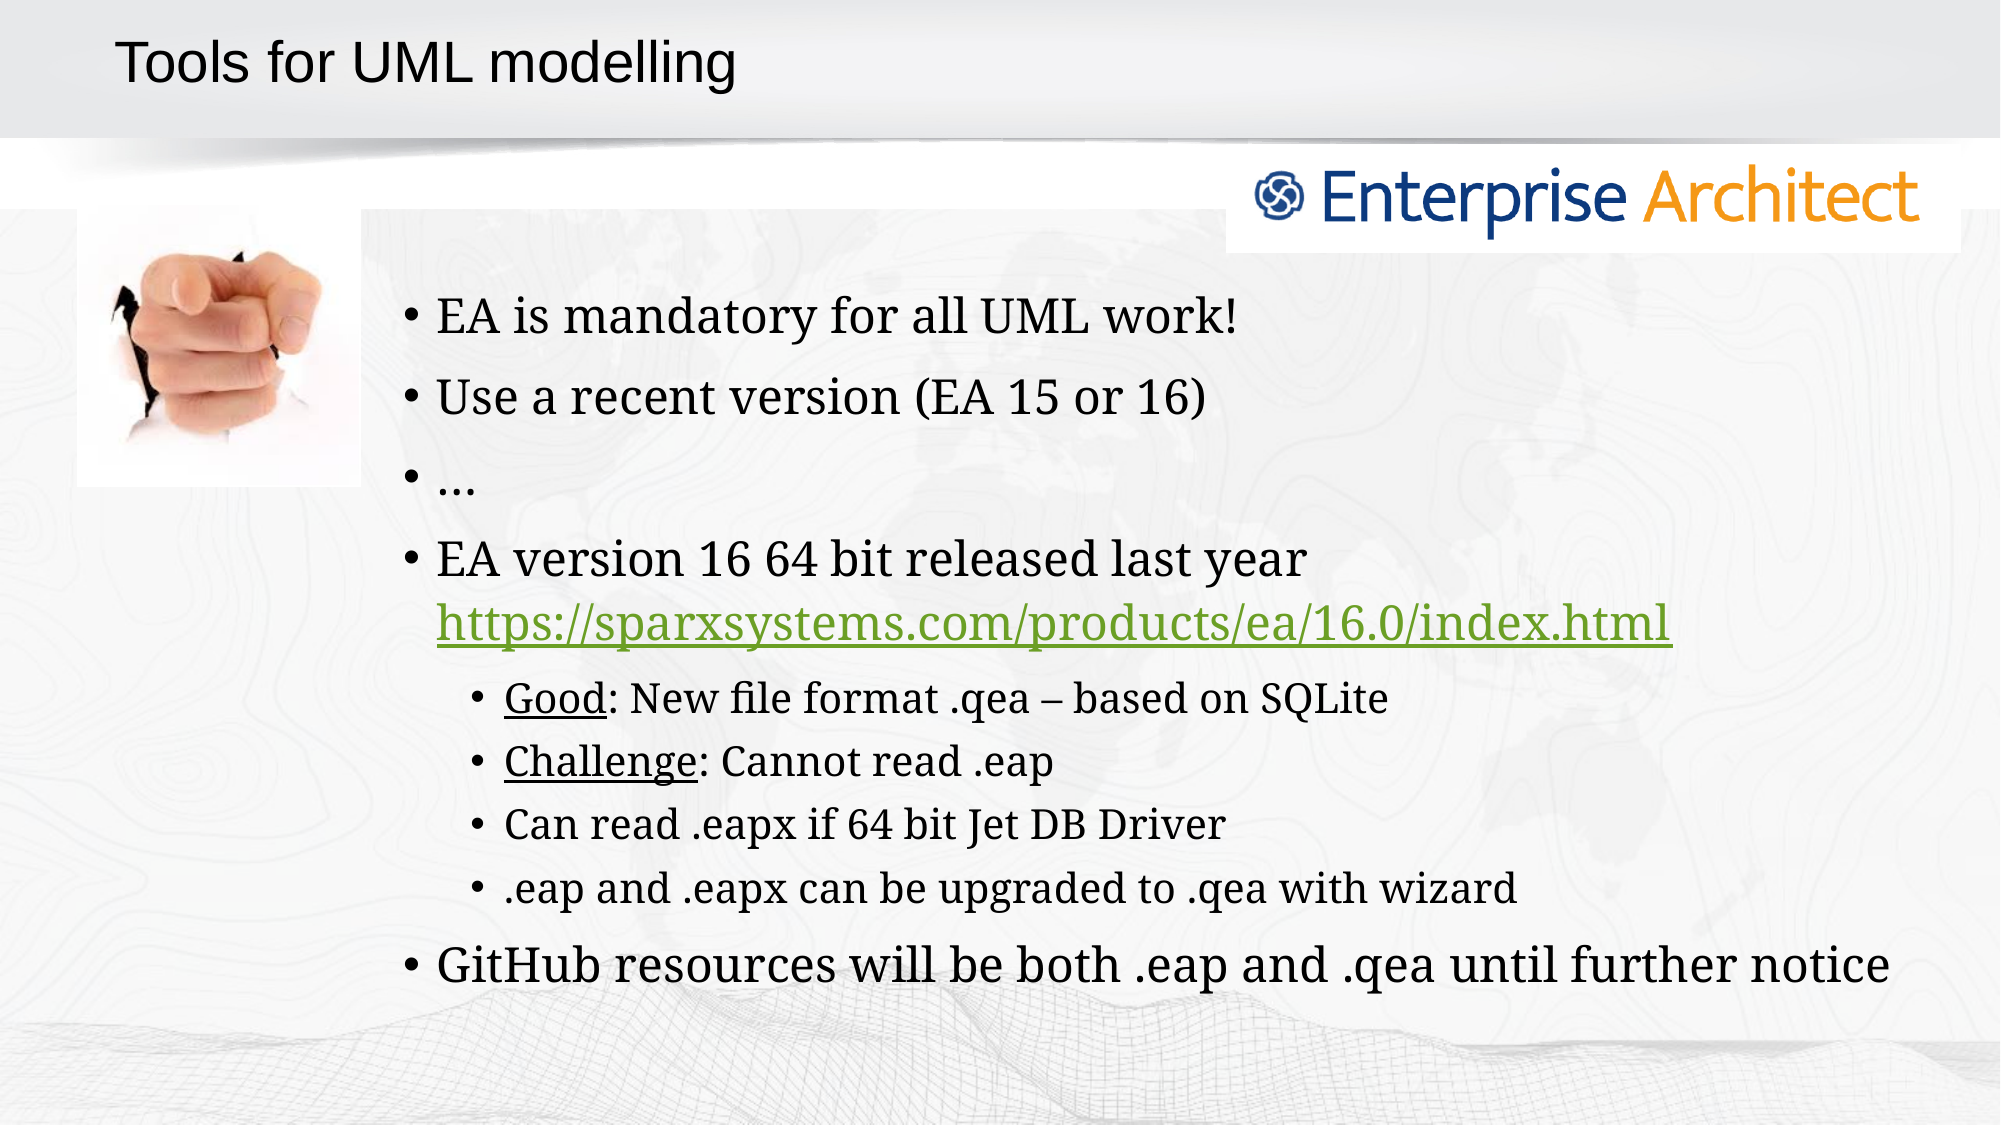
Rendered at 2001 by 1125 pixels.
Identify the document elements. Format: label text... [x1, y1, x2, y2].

picture [79, 205, 360, 486]
title Tools for UML modelling [99, 1, 1900, 125]
list EA is mandatory for all UML work! Use a recent version (EA 15 or 16) … EA version 16 64 bit released last year https://sparxsystems.com/products/ea/16.0/index.html Good: New file format .qea – based on SQLite Challenge: Cannot read .eap Can read .eapx if 64 bit Jet DB Driver .eap and .eapx can be upgraded to .qea with wizard GitHub resources will be both .eap and .qea until further notice [388, 271, 1921, 1038]
picture [0, 0, 2001, 253]
